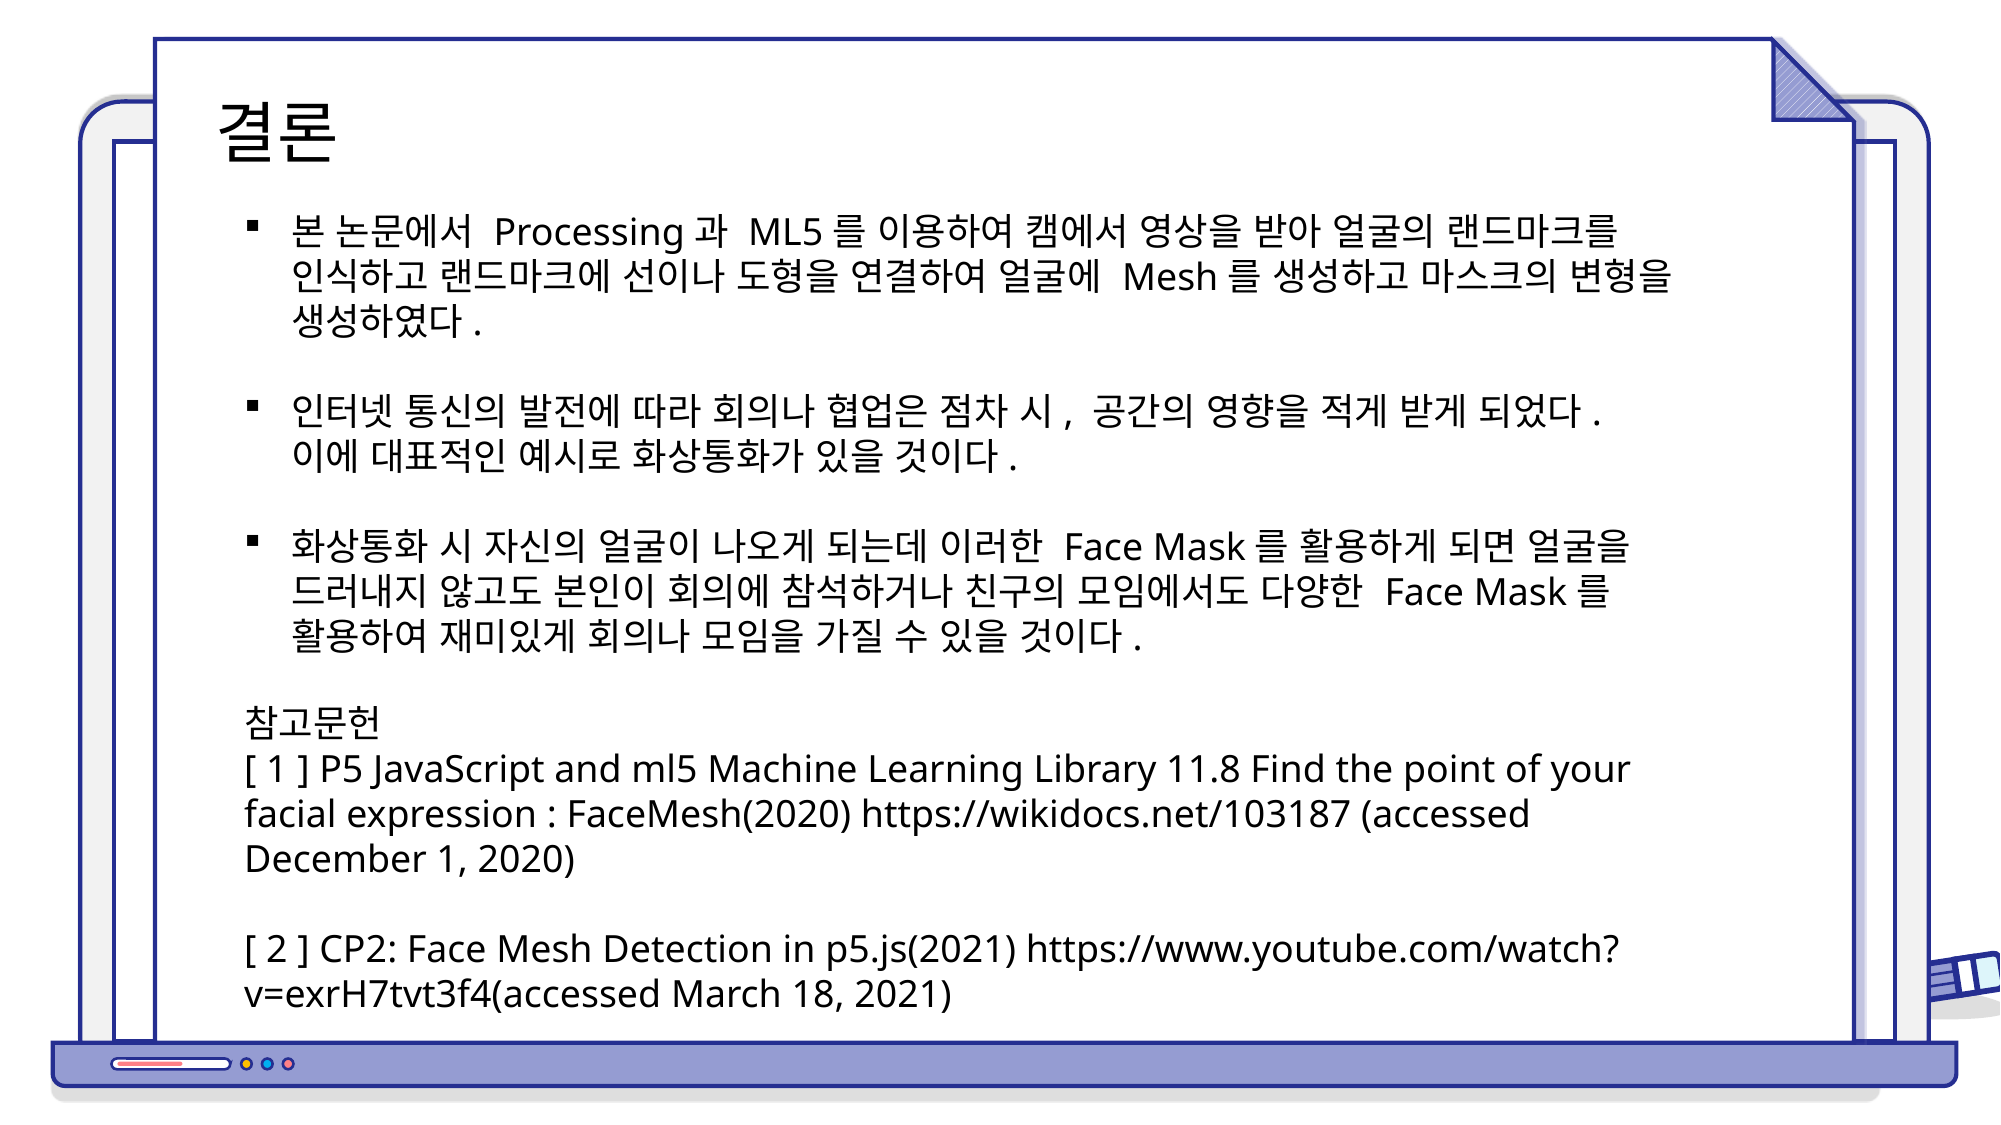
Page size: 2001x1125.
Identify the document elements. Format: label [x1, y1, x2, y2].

text_box [52, 38, 2000, 1086]
